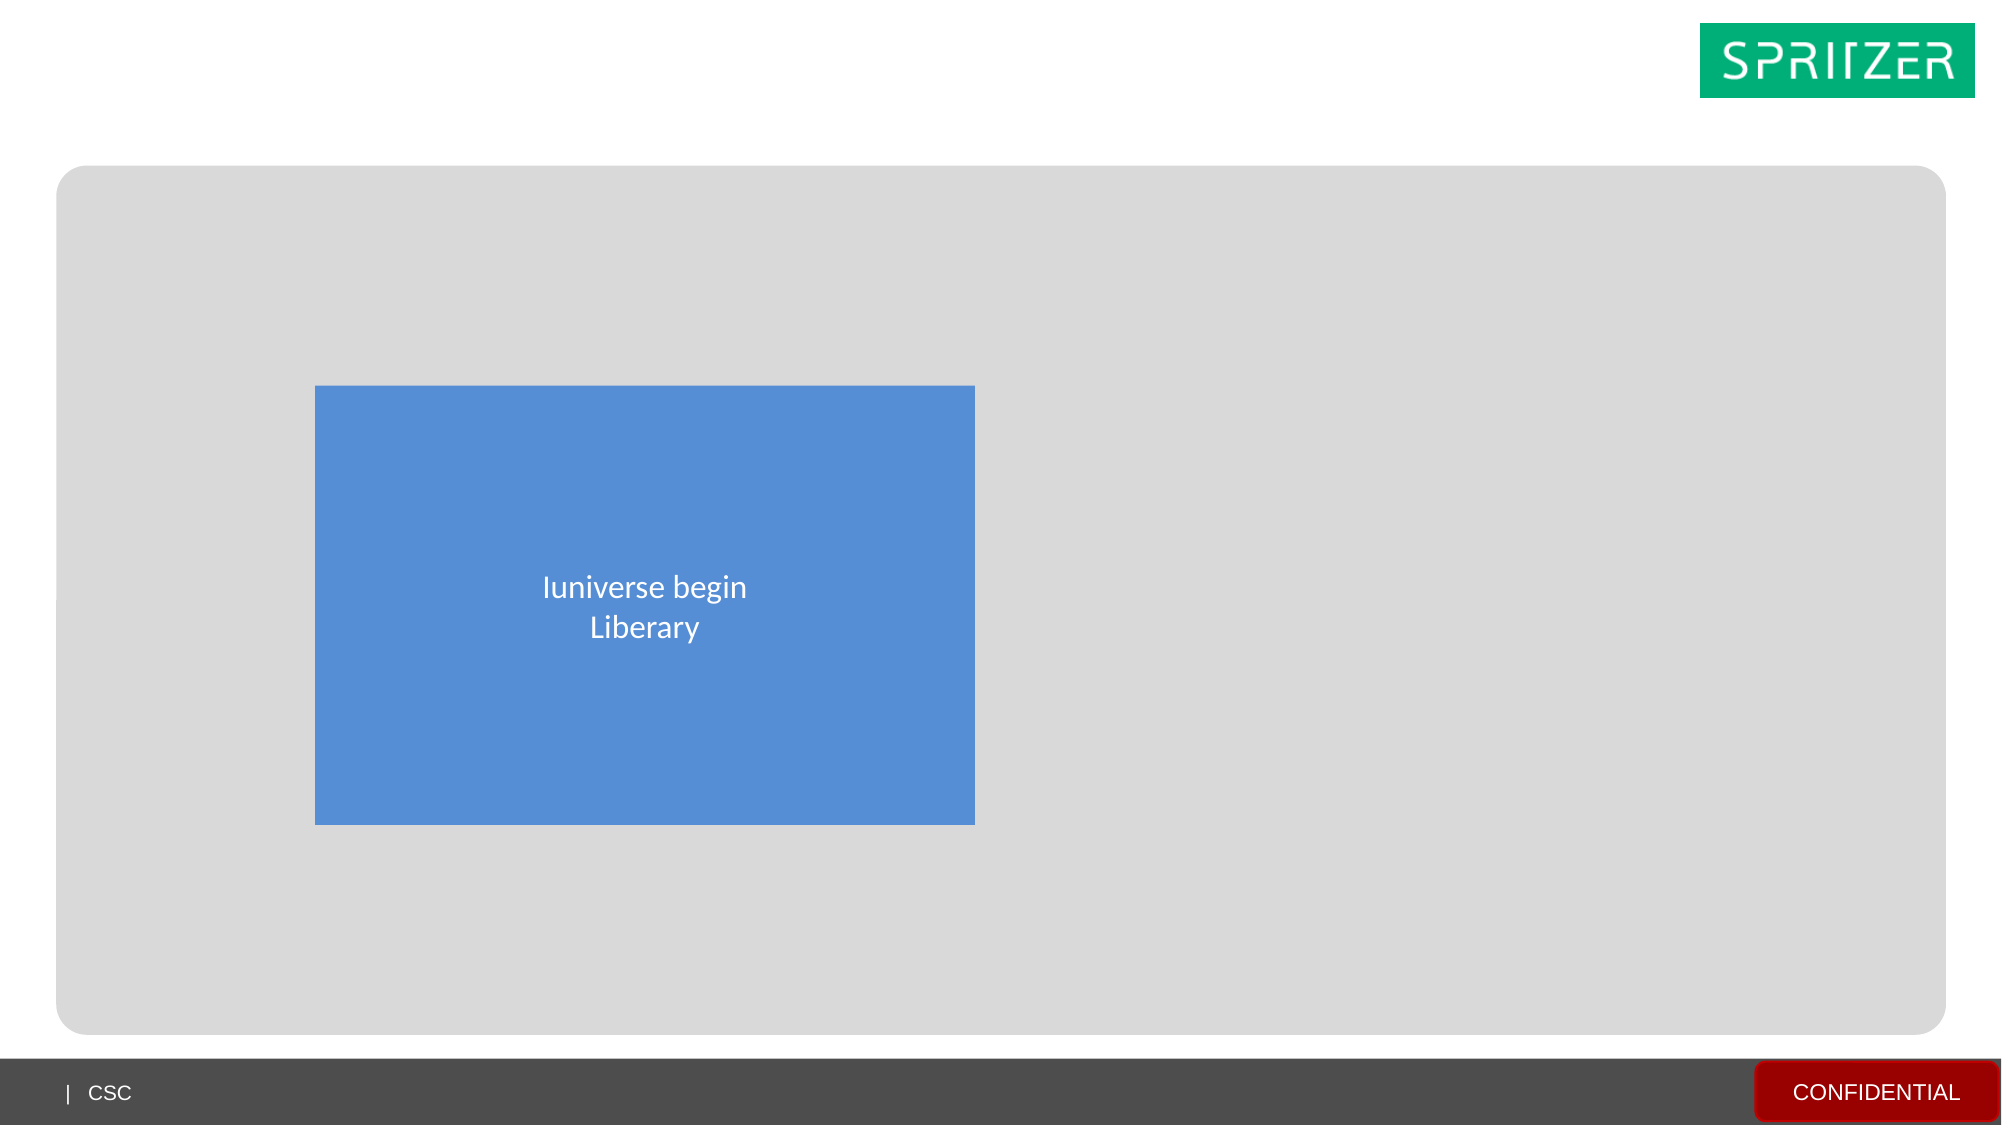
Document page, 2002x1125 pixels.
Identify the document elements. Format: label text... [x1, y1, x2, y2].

picture [1700, 23, 1975, 98]
text_box Iuniverse begin Liberary [315, 385, 975, 825]
